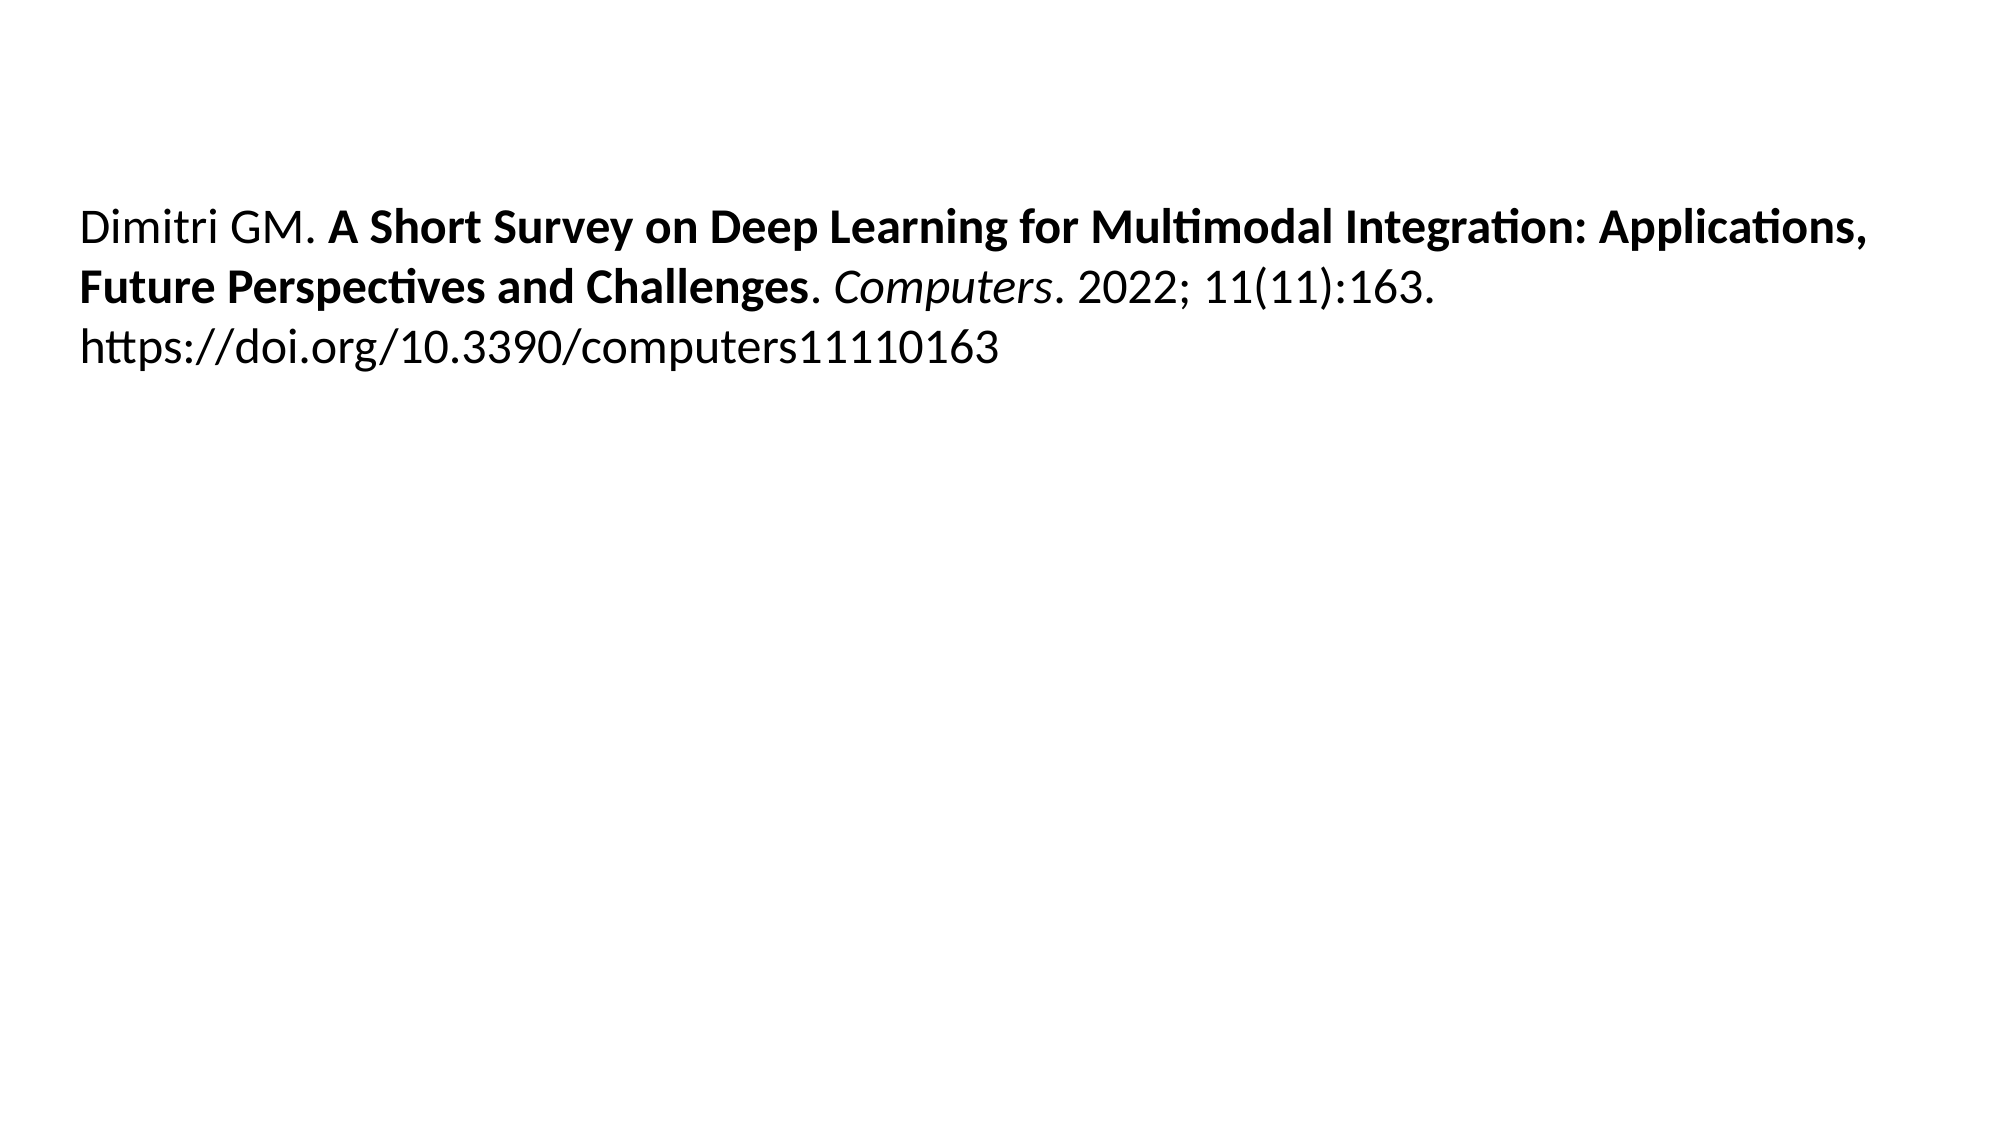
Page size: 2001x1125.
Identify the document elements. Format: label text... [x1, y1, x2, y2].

text_box Dimitri GM. A Short Survey on Deep Learning for Multimodal Integration: Applications, Future Perspectives and Challenges. Computers. 2022; 11(11):163. https://doi.org/10.3390/computers11110163 [64, 186, 1973, 382]
